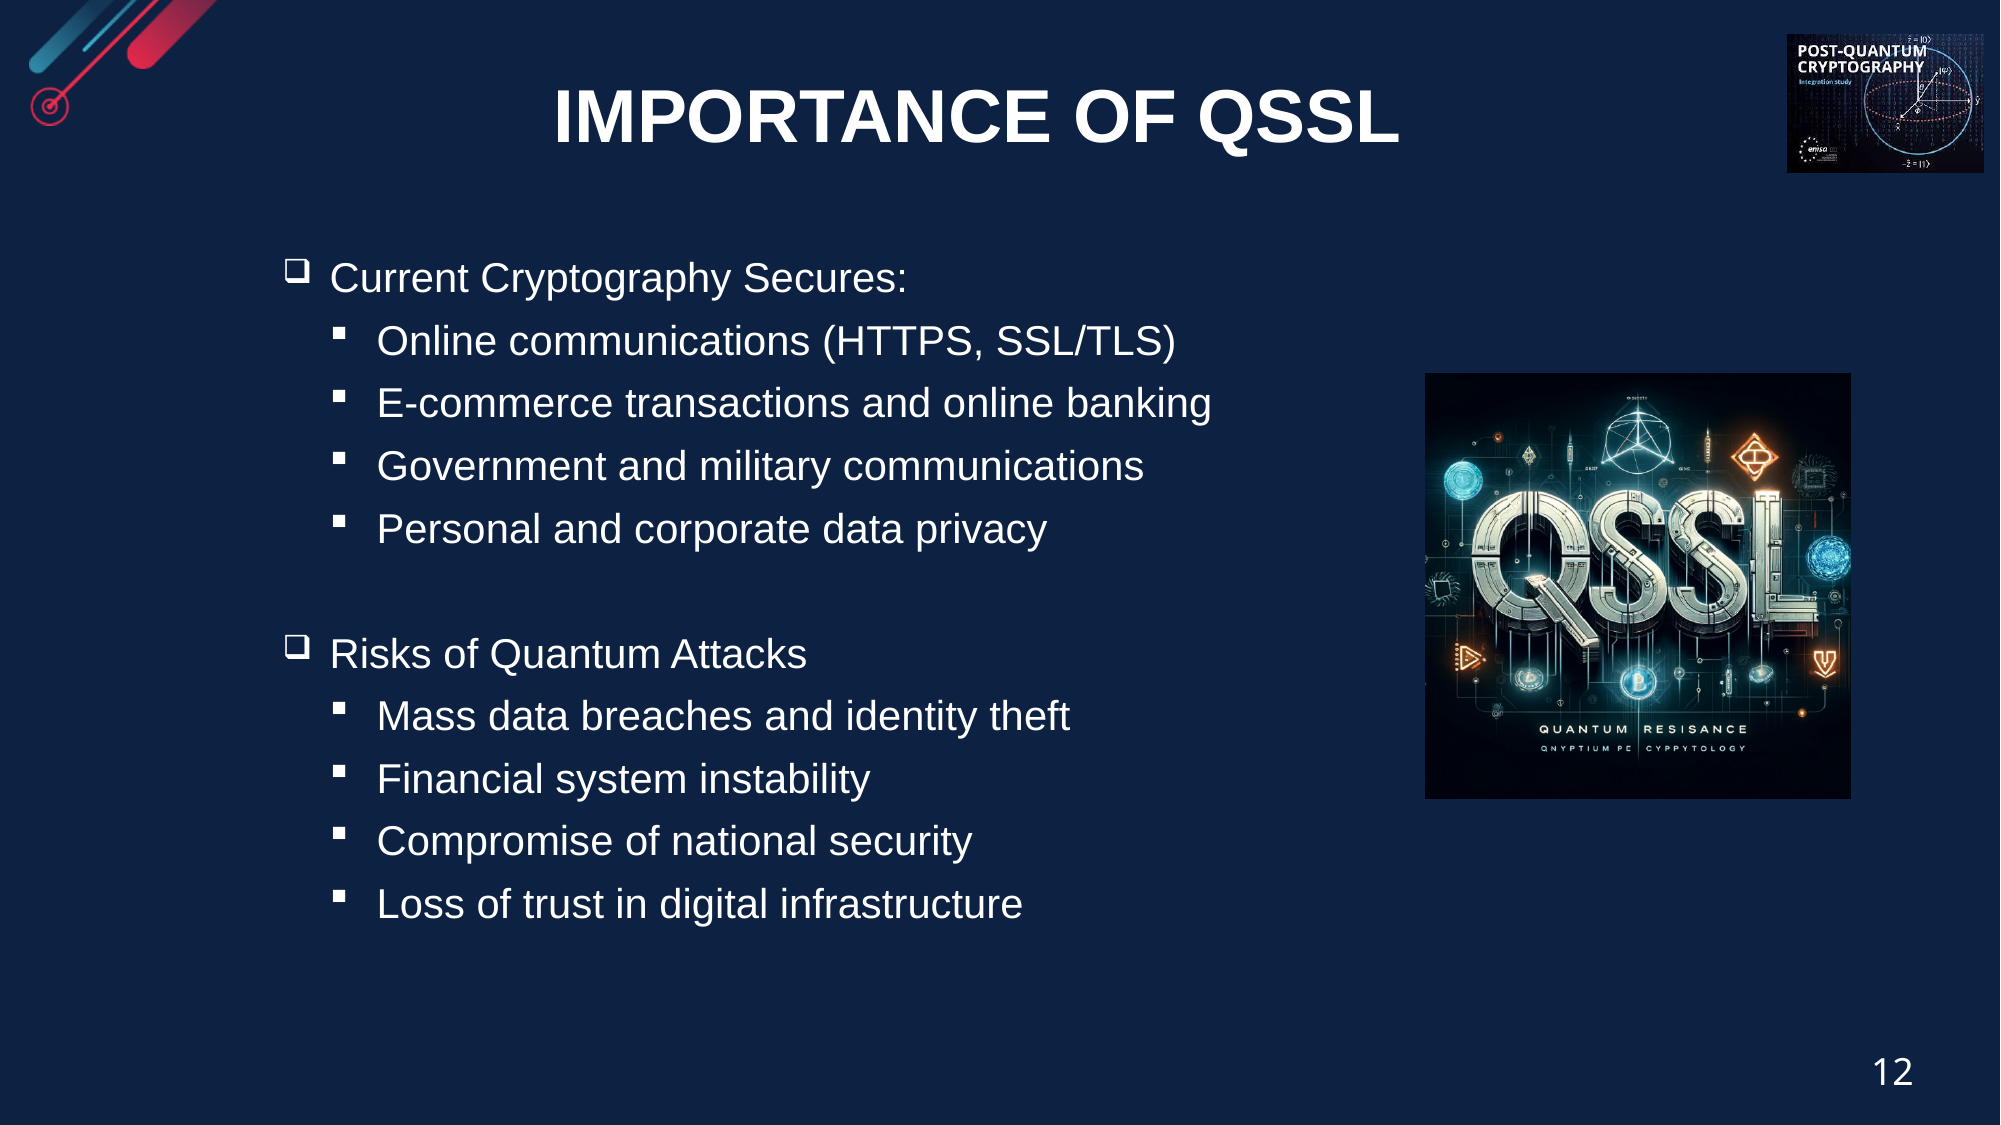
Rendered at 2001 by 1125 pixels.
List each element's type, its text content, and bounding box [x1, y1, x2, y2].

text_box 12 [1856, 1040, 1934, 1101]
picture [29, 0, 337, 126]
picture [1424, 373, 1851, 800]
picture [1787, 34, 1984, 173]
list Current Cryptography Secures: Online communications (HTTPS, SSL/TLS) E-commerce transactions and online banking Government and military communications Personal and corporate data privacy Risks of Quantum Attacks Mass data breaches and identity theft Financial system instability Compromise of national security Loss of trust in digital infrastructure [267, 243, 1284, 935]
title Importance of QSSL [539, 78, 1461, 267]
